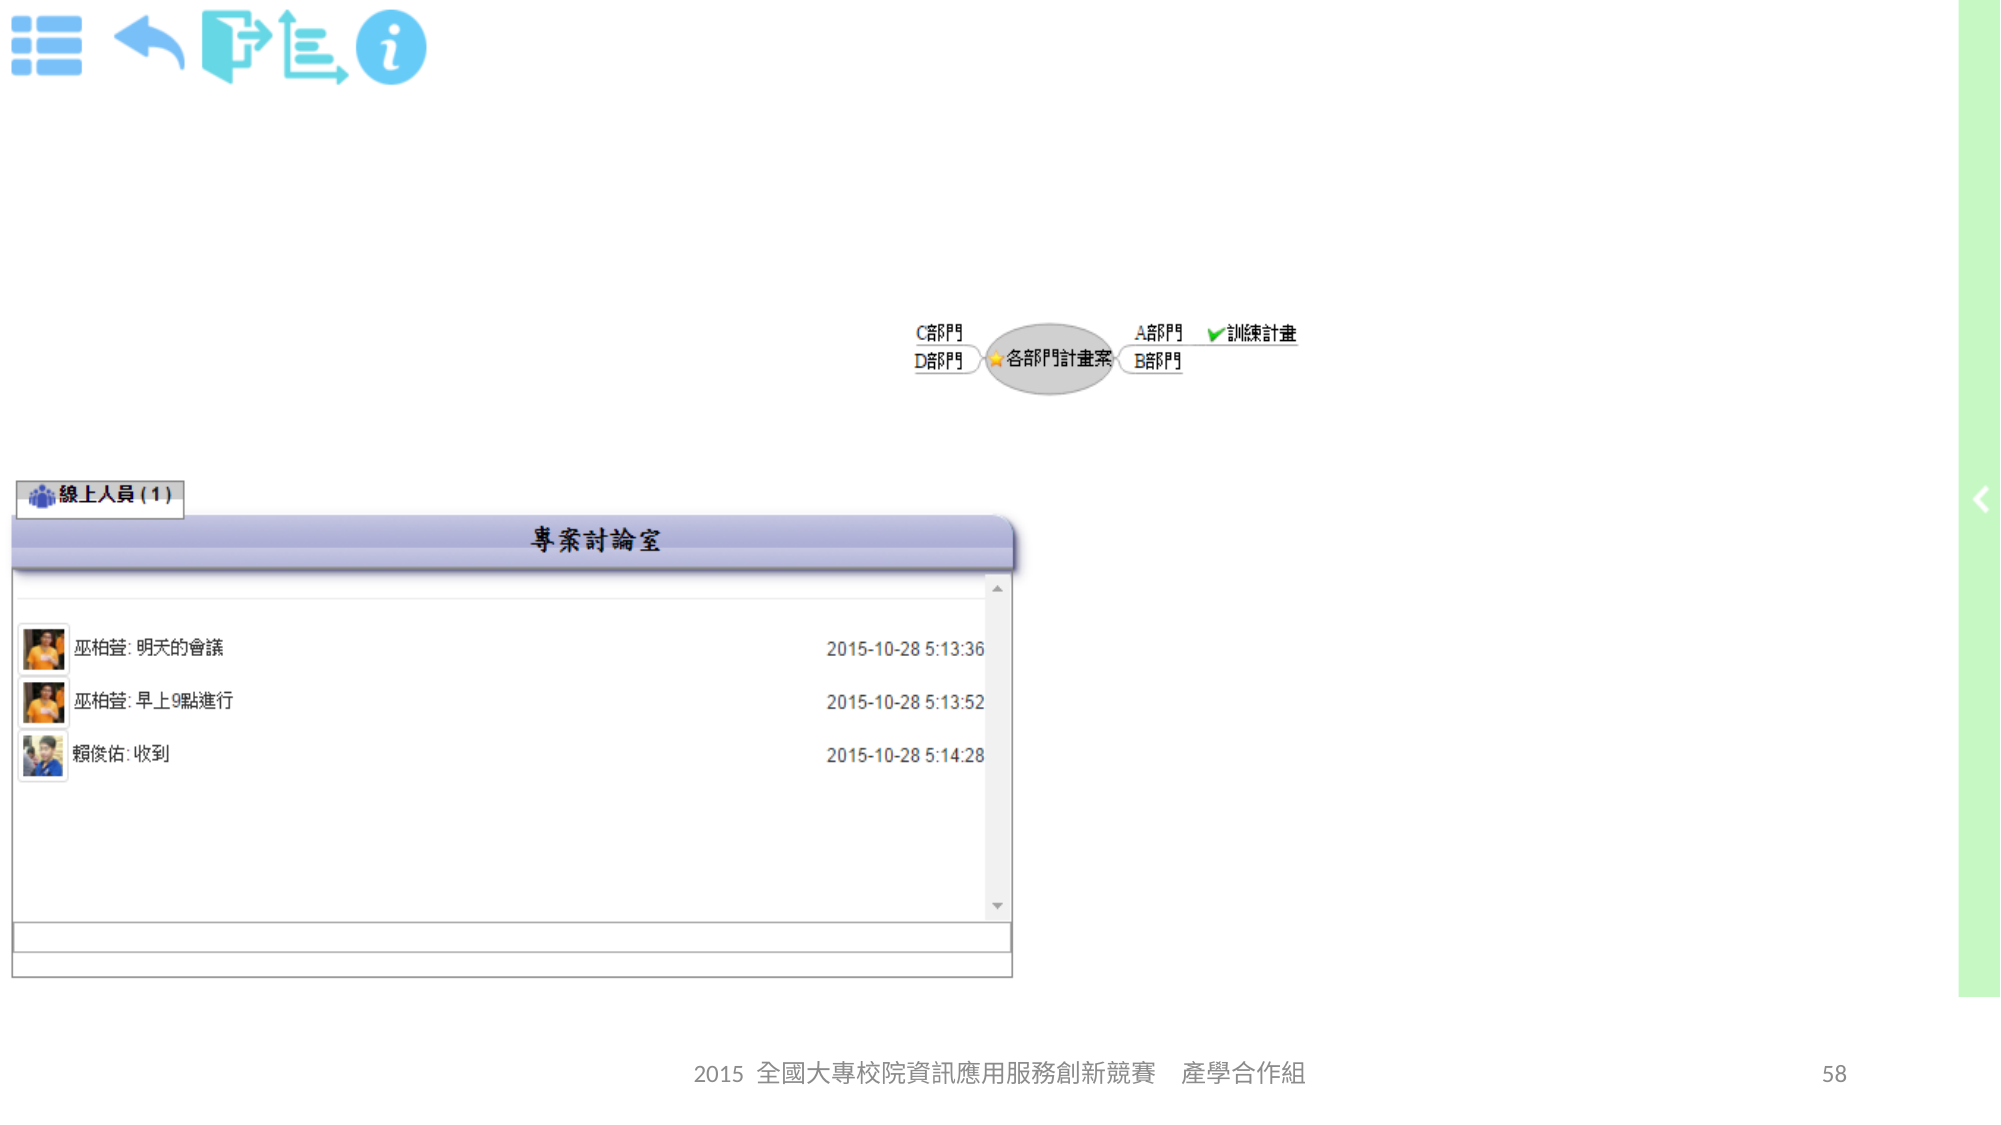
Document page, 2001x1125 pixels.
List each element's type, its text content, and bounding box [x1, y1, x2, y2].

footer 2015 全國大專校院資訊應用服務創新競賽 產學合作組 [662, 1042, 1338, 1103]
picture [0, 0, 2000, 997]
slide_number 58 [1412, 1042, 1863, 1103]
